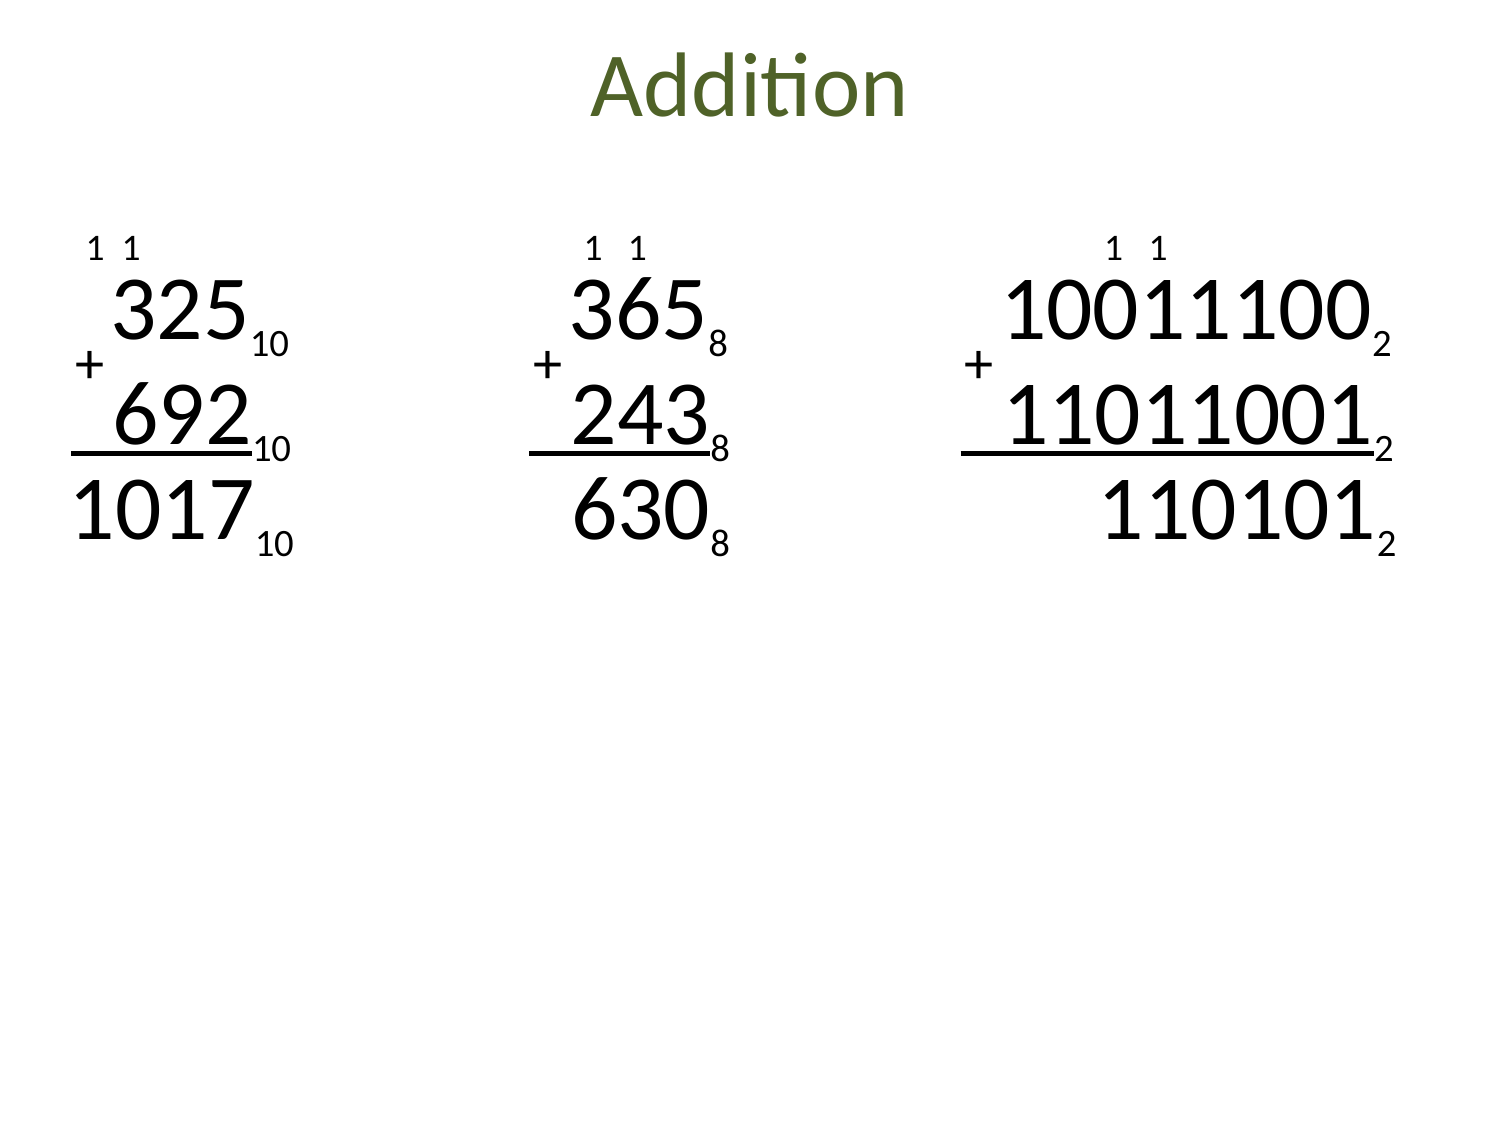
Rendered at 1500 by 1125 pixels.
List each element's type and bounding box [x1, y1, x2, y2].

title [75, 0, 1425, 174]
text_box [514, 216, 869, 572]
text_box [54, 216, 367, 572]
text_box [943, 216, 1500, 572]
